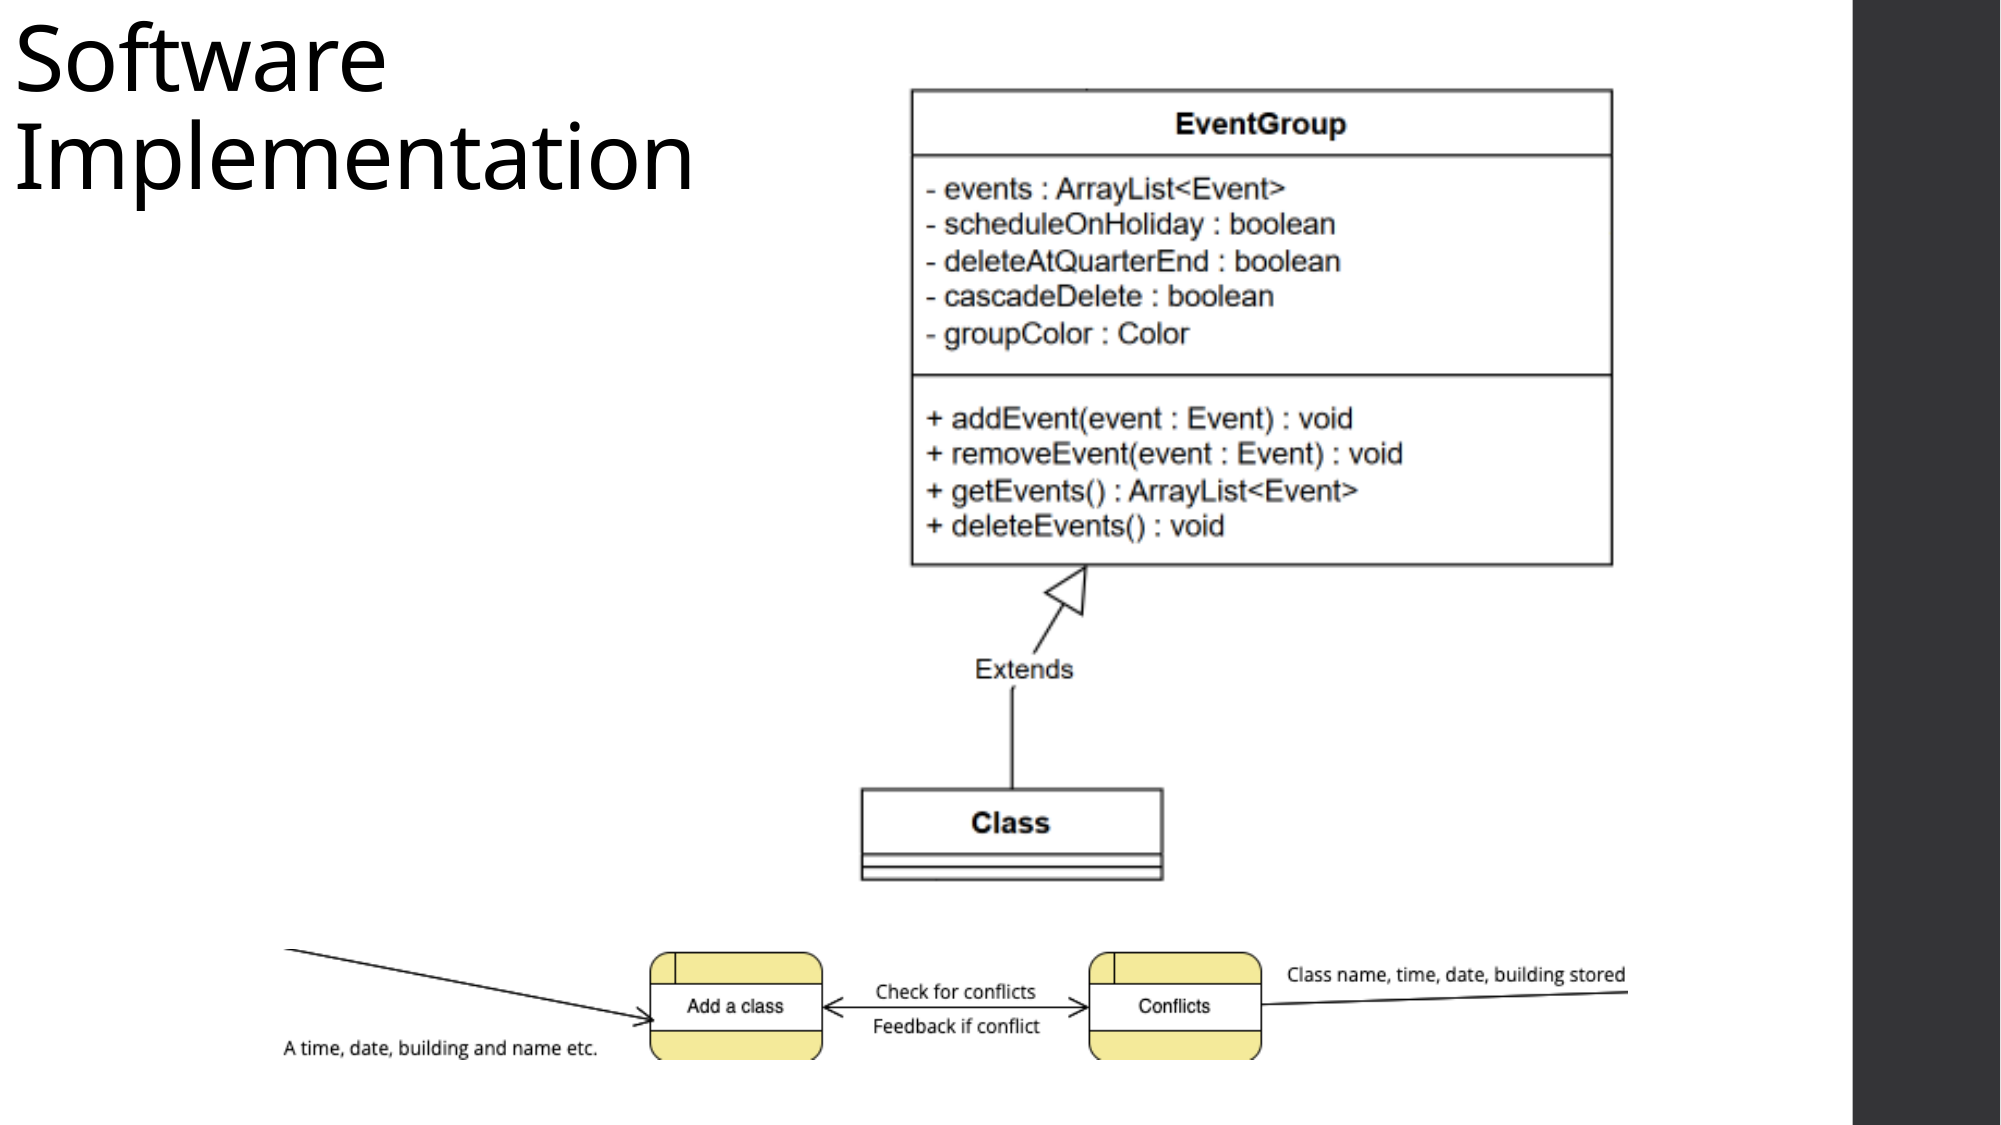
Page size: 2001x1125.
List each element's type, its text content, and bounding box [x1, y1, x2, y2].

picture [280, 948, 1629, 1061]
picture [852, 75, 1629, 900]
title Software Implementation [0, 0, 1590, 218]
